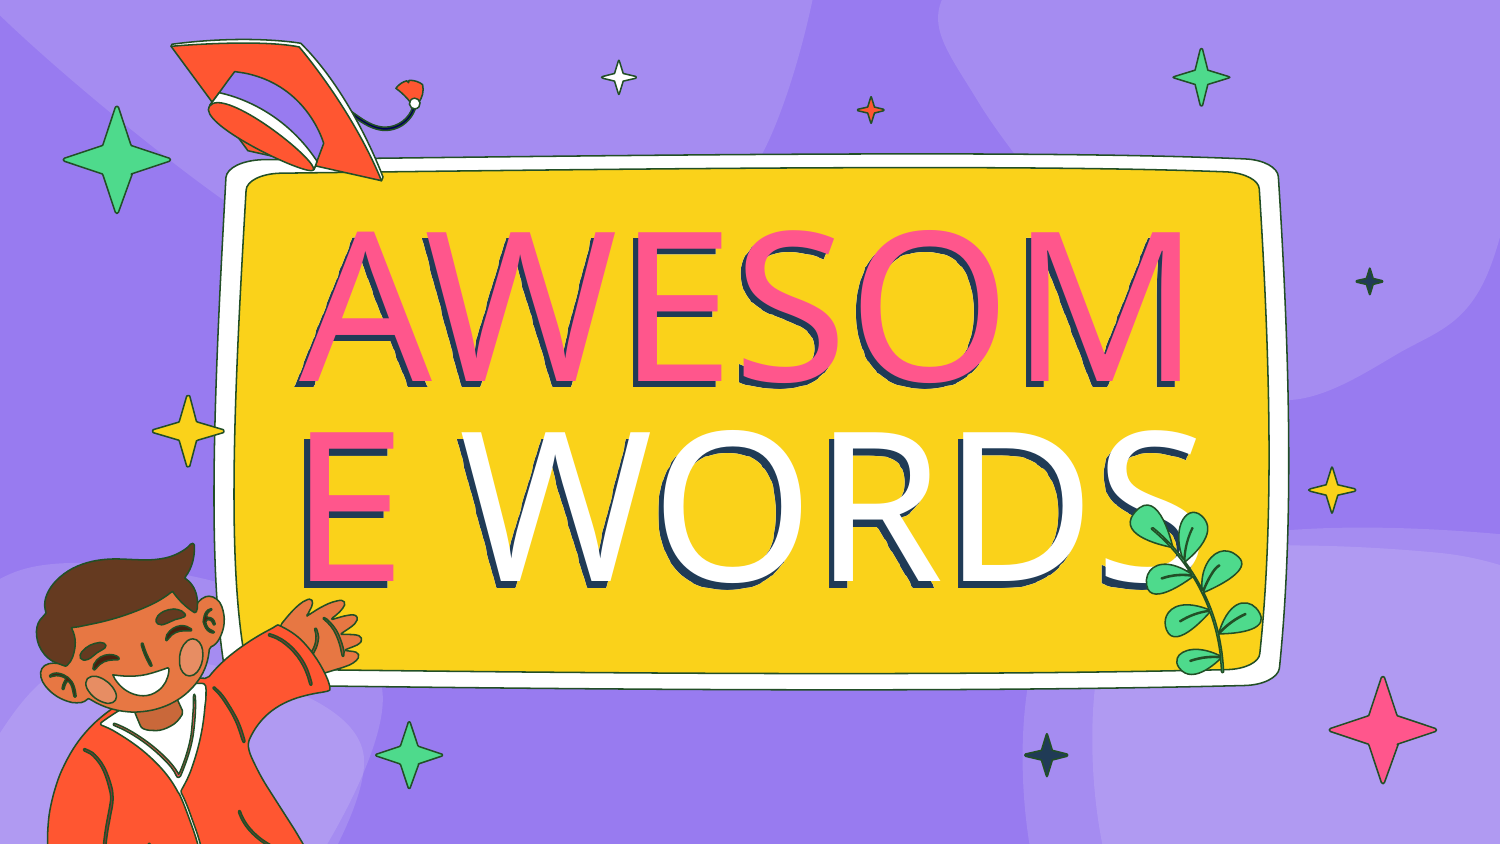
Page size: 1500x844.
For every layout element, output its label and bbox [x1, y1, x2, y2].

text_box [152, 395, 200, 467]
text_box [1173, 48, 1230, 107]
text_box [36, 543, 363, 844]
text_box [63, 106, 165, 214]
text_box [601, 60, 637, 95]
text_box [857, 96, 884, 124]
text_box [170, 39, 425, 181]
text_box [1308, 467, 1356, 514]
text_box [1024, 733, 1068, 777]
text_box [1356, 268, 1383, 295]
text_box [375, 721, 443, 789]
text_box [1099, 511, 1276, 671]
text_box [205, 153, 1295, 691]
text_box [1329, 676, 1437, 784]
